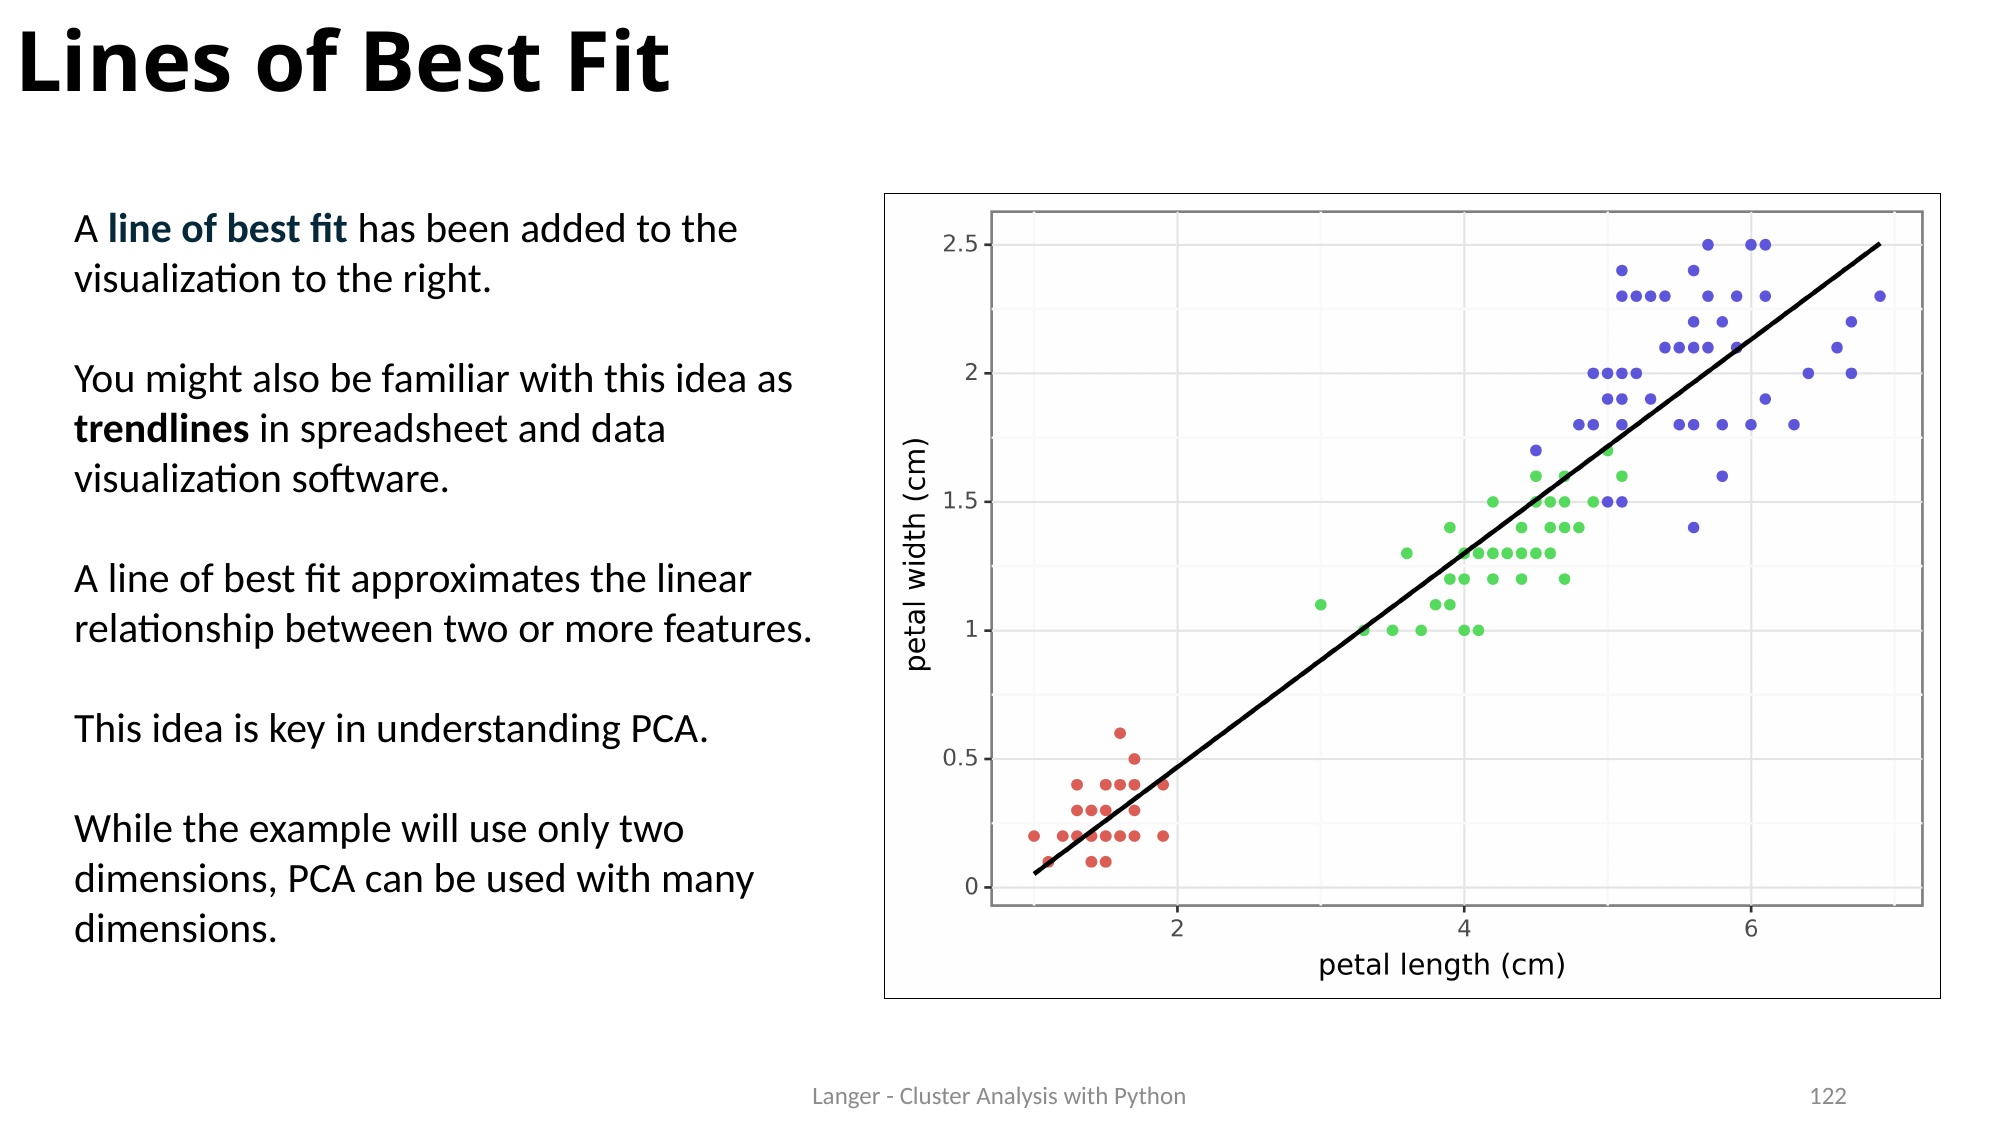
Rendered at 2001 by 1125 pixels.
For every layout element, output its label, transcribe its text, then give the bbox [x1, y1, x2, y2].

footer Langer - Cluster Analysis with Python [662, 1064, 1338, 1125]
slide_number 122 [1412, 1064, 1863, 1125]
picture [884, 193, 1941, 999]
title Lines of Best Fit [0, 3, 1597, 128]
text_box A line of best fit has been added to the visualization to the right. You might also be familiar with this idea as trendlines in spreadsheet and data visualization software. A line of best fit approximates the linear relationship between two or more features. This idea is key in understanding PCA. While the example will use only two dimensions, PCA can be used with many dimensions. [59, 193, 841, 959]
